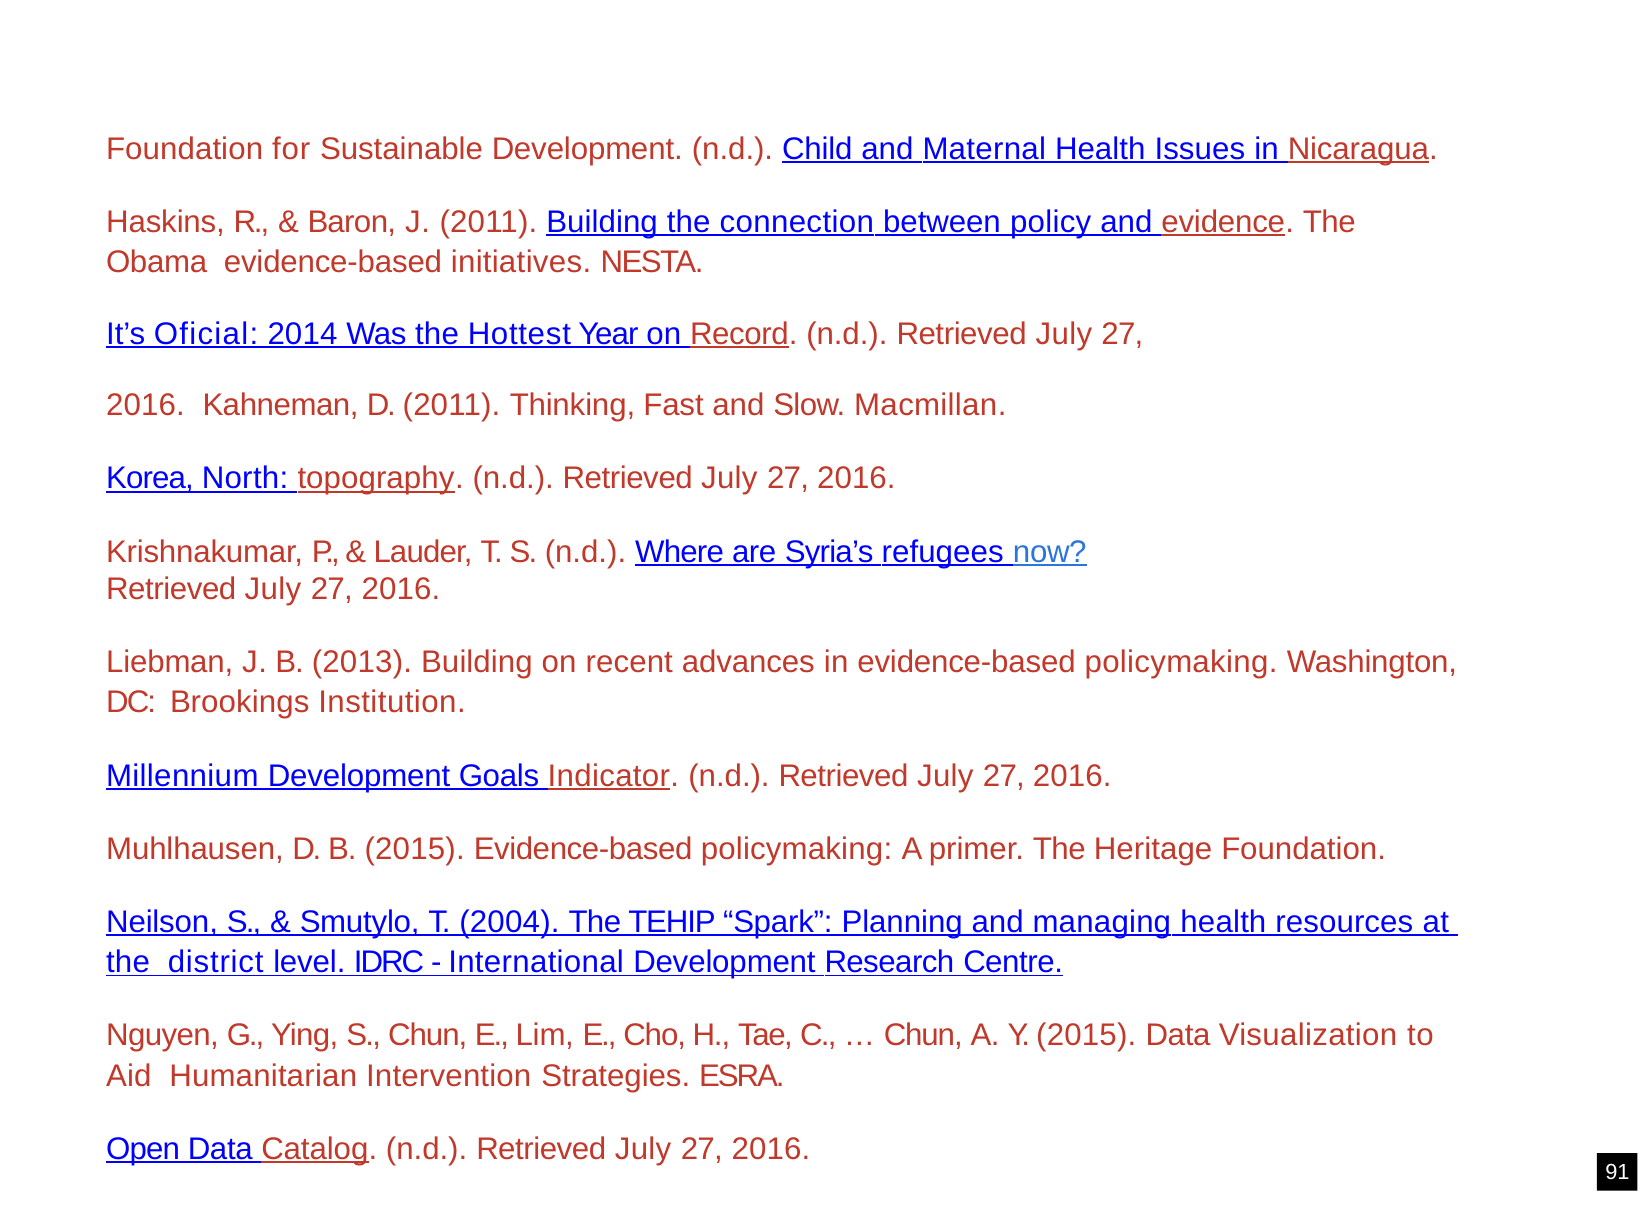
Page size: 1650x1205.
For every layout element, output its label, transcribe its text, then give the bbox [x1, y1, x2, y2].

text_box Foundation for Sustainable Development. (n.d.). Child and Maternal Health Issues in Nicaragua. Haskins, R., & Baron, J. (2011). Building the connection between policy and evidence. The Obama evidence-based initiatives. NESTA. It’s Oficial: 2014 Was the Hottest Year on Record. (n.d.). Retrieved July 27, 2016. Kahneman, D. (2011). Thinking, Fast and Slow. Macmillan. Korea, North: topography. (n.d.). Retrieved July 27, 2016. Krishnakumar, P., & Lauder, T. S. (n.d.). Where are Syria’s refugees now? Retrieved July 27, 2016. Liebman, J. B. (2013). Building on recent advances in evidence-based policymaking. Washington, DC: Brookings Institution. Millennium Development Goals Indicator. (n.d.). Retrieved July 27, 2016. Muhlhausen, D. B. (2015). Evidence-based policymaking: A primer. The Heritage Foundation. Neilson, S., & Smutylo, T. (2004). The TEHIP “Spark”: Planning and managing health resources at the district level. IDRC - International Development Research Centre. Nguyen, G., Ying, S., Chun, E., Lim, E., Cho, H., Tae, C., … Chun, A. Y. (2015). Data Visualization to Aid Humanitarian Intervention Strategies. ESRA. Open Data Catalog. (n.d.). Retrieved July 27, 2016. [104, 128, 1501, 1166]
slide_number 91 [1601, 1160, 1634, 1205]
